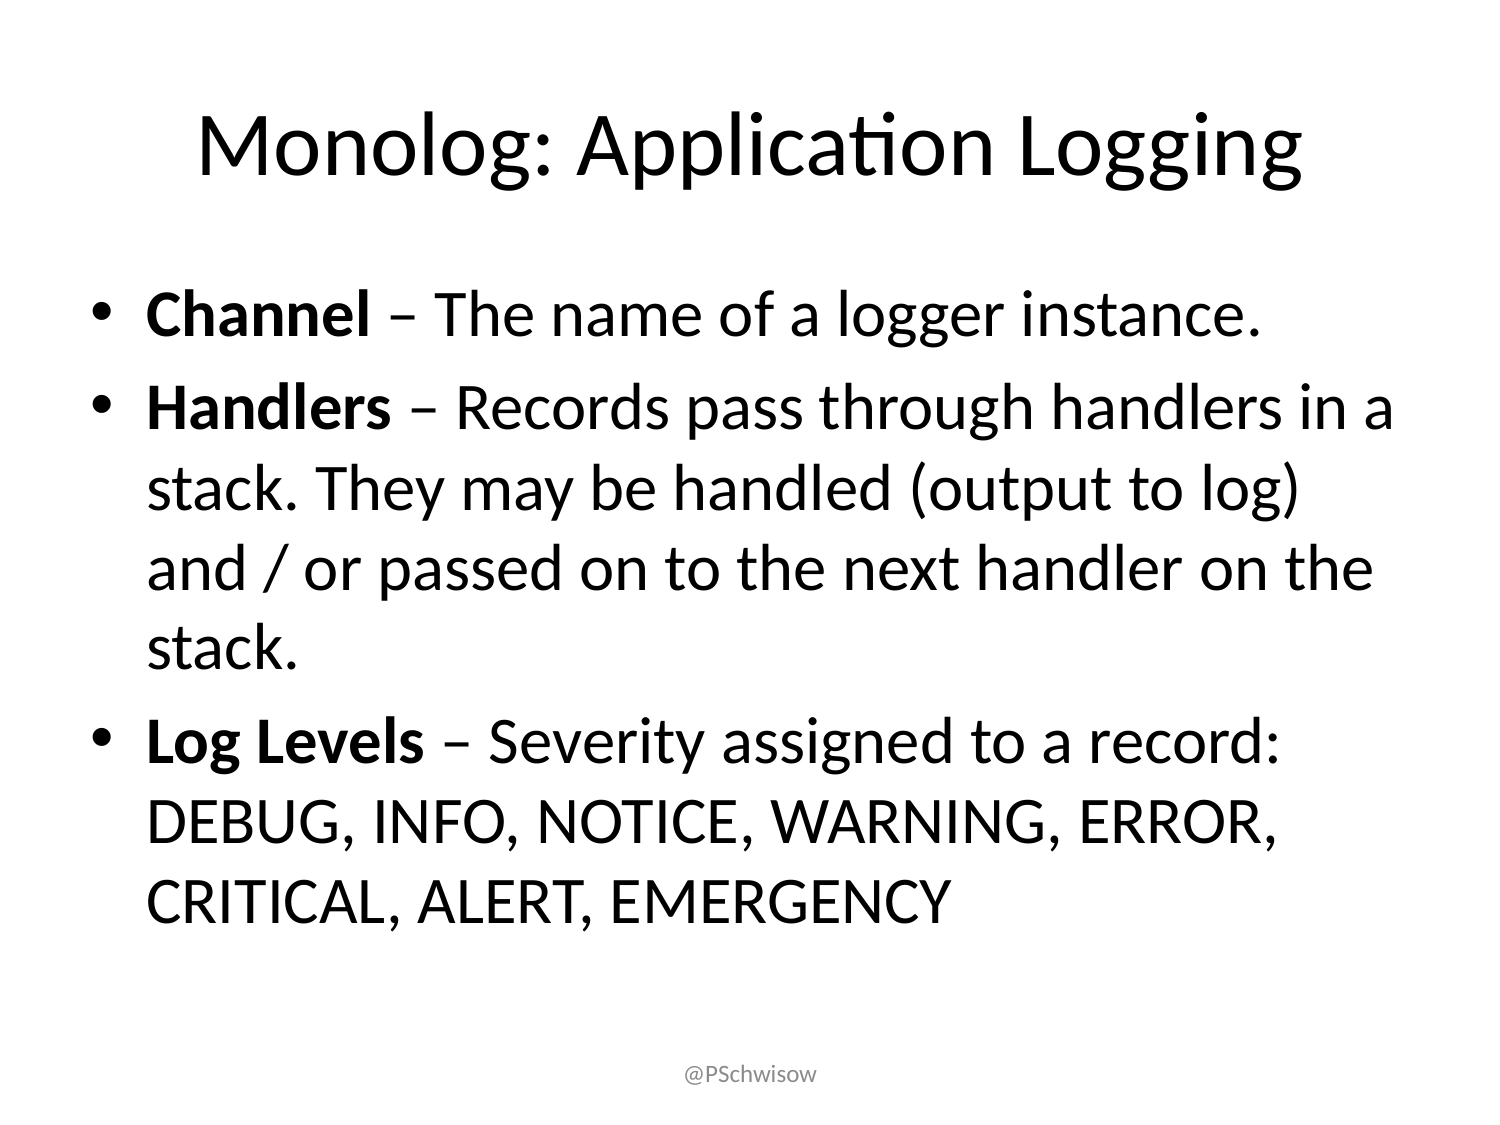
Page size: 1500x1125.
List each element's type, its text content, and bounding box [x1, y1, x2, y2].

list Channel – The name of a logger instance. Handlers – Records pass through handlers in a stack. They may be handled (output to log) and / or passed on to the next handler on the stack. Log Levels – Severity assigned to a record: DEBUG, INFO, NOTICE, WARNING, ERROR, CRITICAL, ALERT, EMERGENCY [75, 262, 1425, 1005]
title Monolog: Application Logging [75, 45, 1425, 233]
footer @PSchwisow [512, 1042, 988, 1103]
